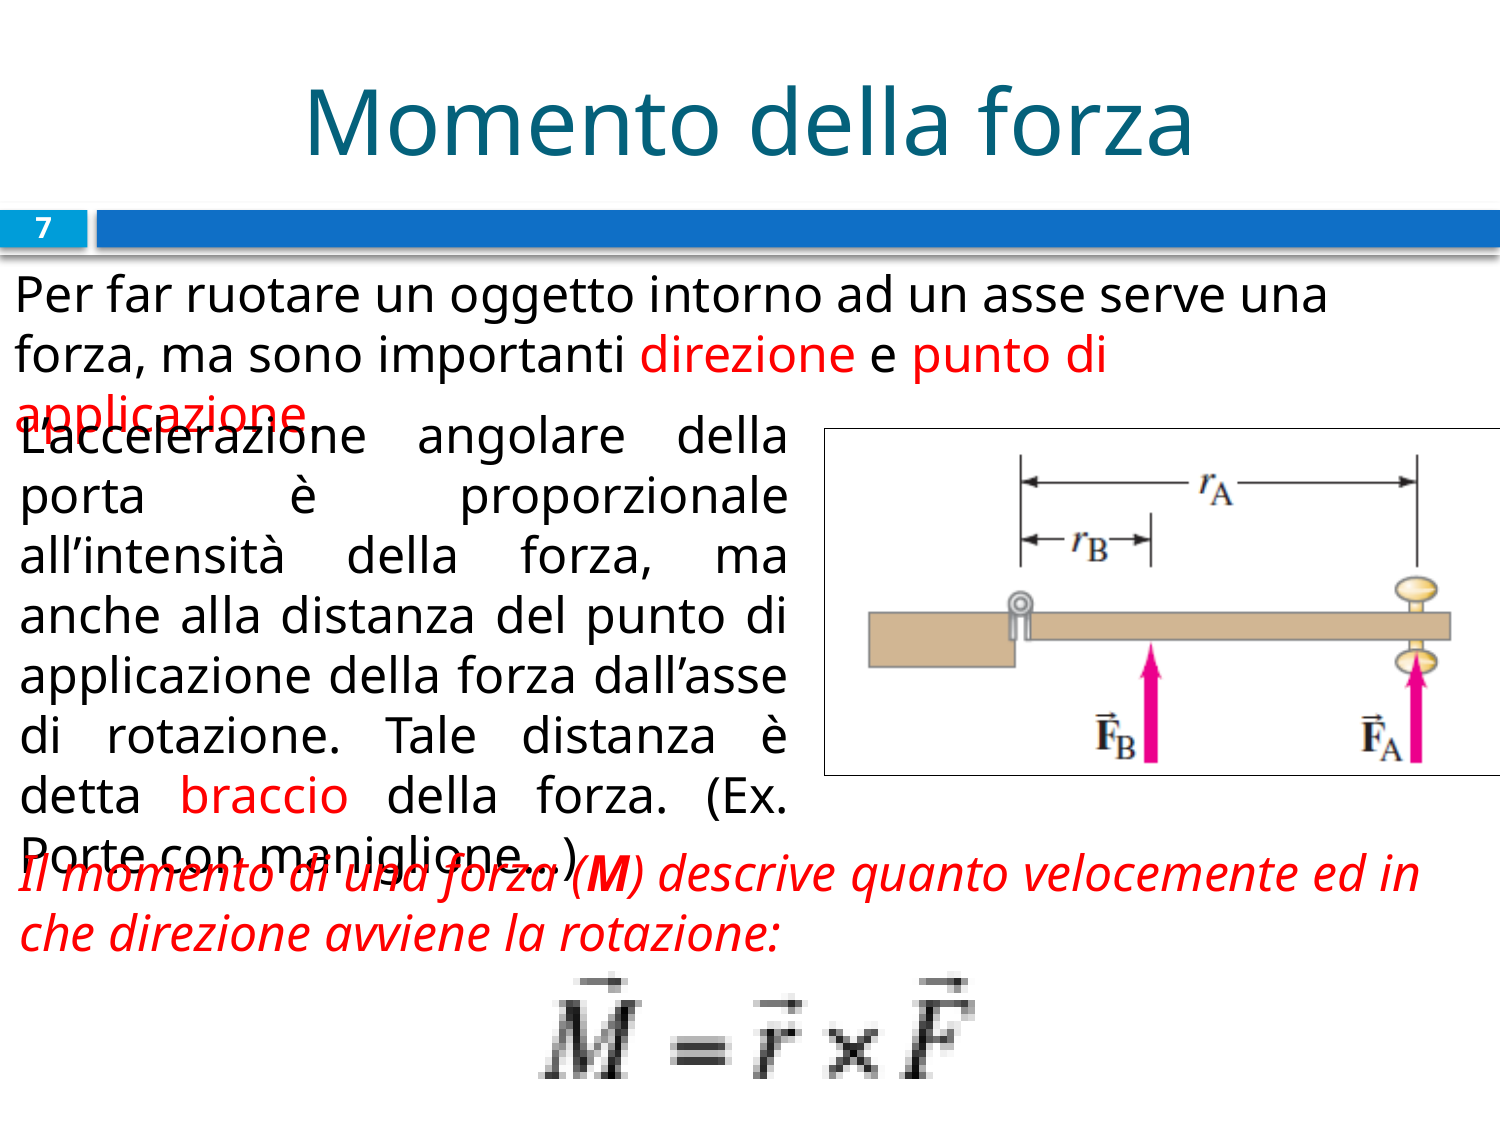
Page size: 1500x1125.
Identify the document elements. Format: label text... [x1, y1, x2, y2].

title Momento della forza [0, 37, 1500, 200]
text_box L’accelerazione angolare della porta è proporzionale all’intensità della forza, ma anche alla distanza del punto di applicazione della forza dall’asse di rotazione. Tale distanza è detta braccio della forza. (Ex. Porte con maniglione…) [5, 397, 803, 834]
picture [824, 428, 1500, 776]
slide_number 7 [0, 208, 88, 249]
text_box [525, 957, 989, 1095]
text_box Per far ruotare un oggetto intorno ad un asse serve una forza, ma sono importanti direzione e punto di applicazione. [0, 255, 1436, 451]
text_box Il momento di una forza (M) descrive quanto velocemente ed in che direzione avviene la rotazione: [5, 834, 1500, 968]
